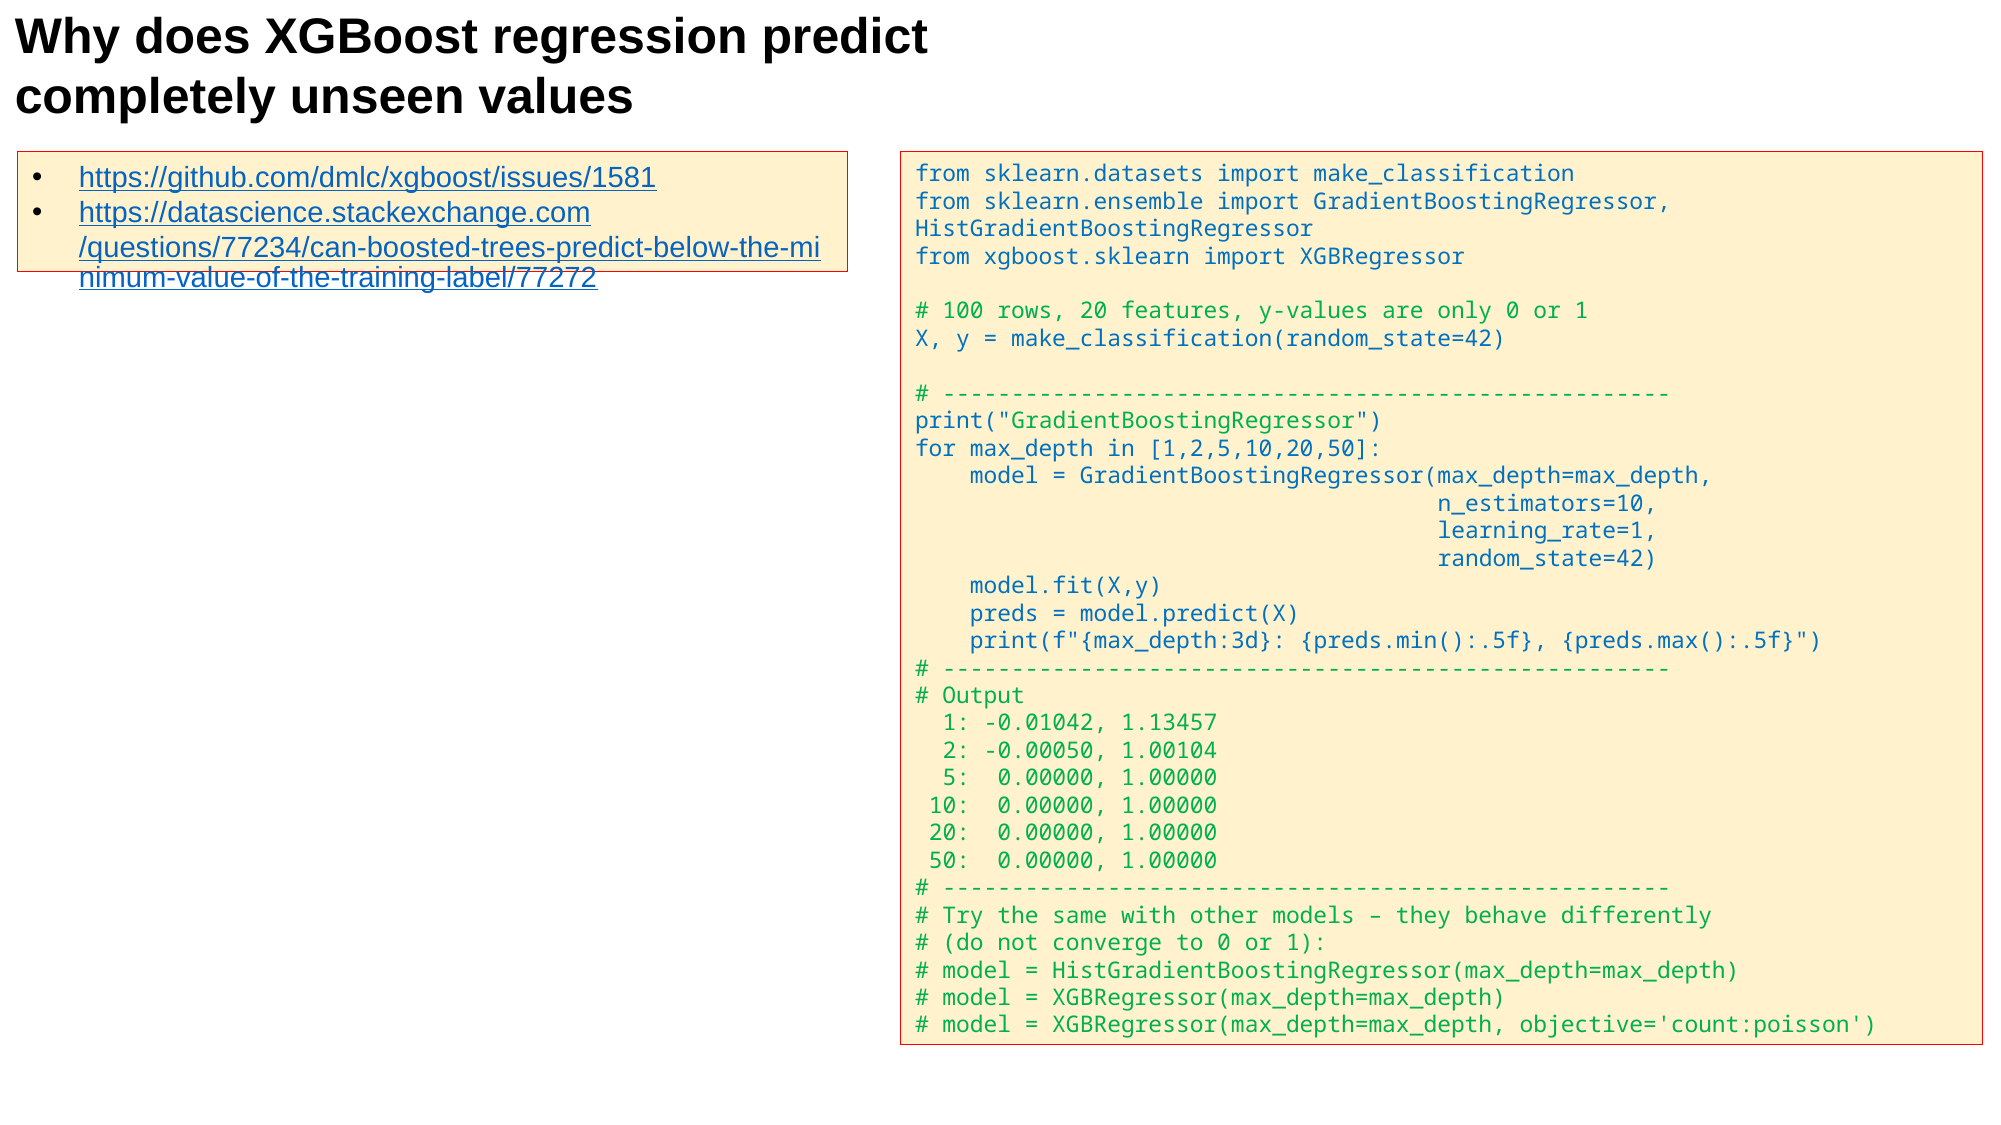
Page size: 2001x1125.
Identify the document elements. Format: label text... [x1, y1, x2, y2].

text_box from sklearn.datasets import make_classification from sklearn.ensemble import GradientBoostingRegressor, HistGradientBoostingRegressor from xgboost.sklearn import XGBRegressor # 100 rows, 20 features, y-values are only 0 or 1 X, y = make_classification(random_state=42) # ----------------------------------------------------- print("GradientBoostingRegressor") for max_depth in [1,2,5,10,20,50]: model = GradientBoostingRegressor(max_depth=max_depth, n_estimators=10, learning_rate=1, random_state=42) model.fit(X,y) preds = model.predict(X) print(f"{max_depth:3d}: {preds.min():.5f}, {preds.max():.5f}") # ----------------------------------------------------- # Output 1: -0.01042, 1.13457 2: -0.00050, 1.00104 5: 0.00000, 1.00000 10: 0.00000, 1.00000 20: 0.00000, 1.00000 50: 0.00000, 1.00000 # ----------------------------------------------------- # Try the same with other models – they behave differently # (do not converge to 0 or 1): # model = HistGradientBoostingRegressor(max_depth=max_depth) # model = XGBRegressor(max_depth=max_depth) # model = XGBRegressor(max_depth=max_depth, objective='count:poisson') [900, 151, 1983, 1045]
text_box Why does XGBoost regression predict completely unseen values [0, 0, 964, 131]
text_box https://github.com/dmlc/xgboost/issues/1581 https://datascience.stackexchange.com/questions/77234/can-boosted-trees-predict-below-the-minimum-value-of-the-training-label/77272 [17, 151, 848, 272]
